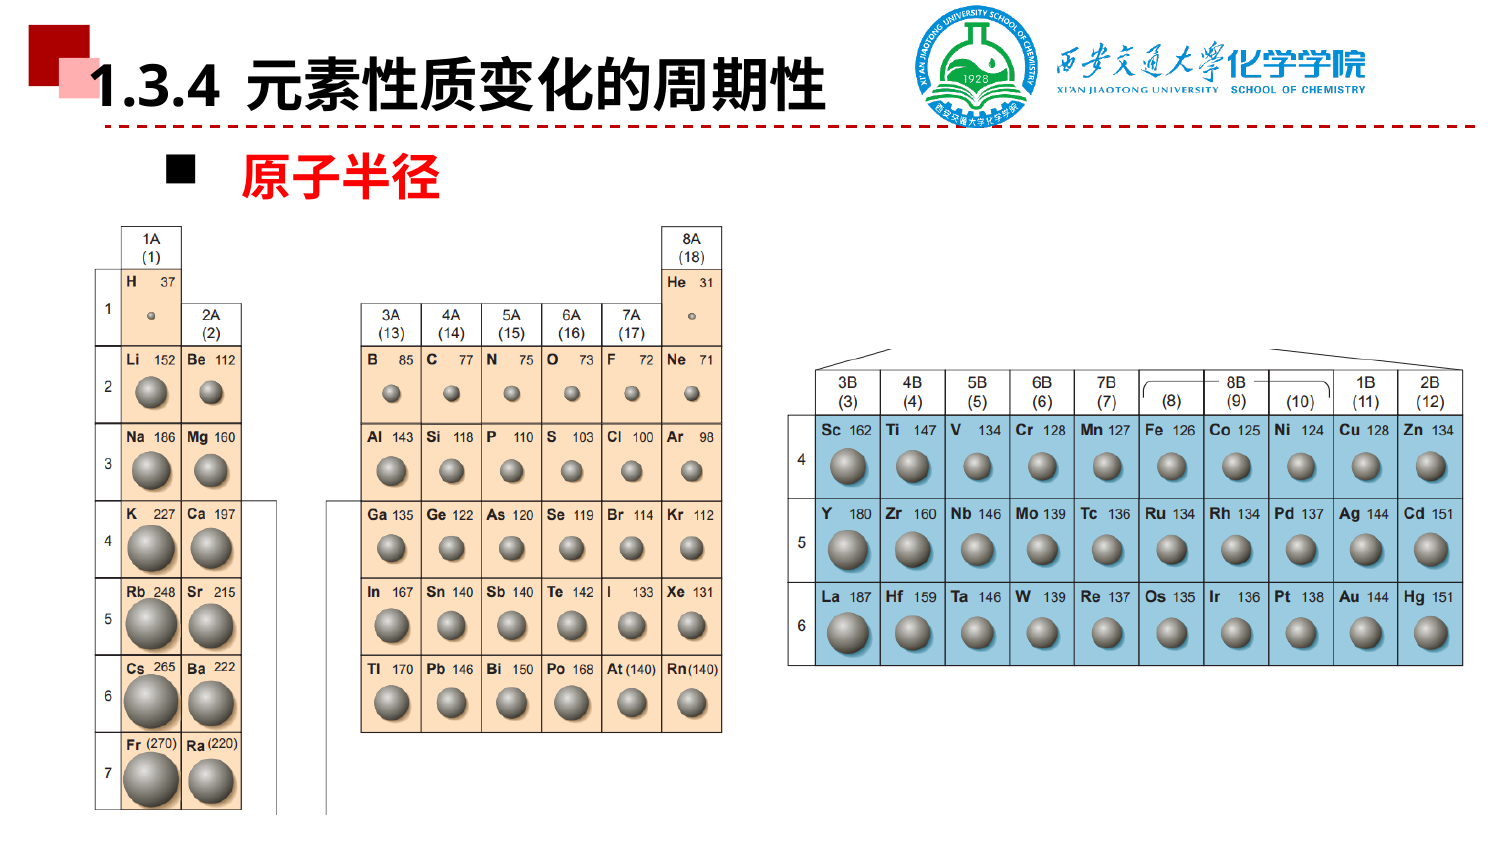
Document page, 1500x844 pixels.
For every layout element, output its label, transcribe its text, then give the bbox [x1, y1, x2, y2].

text_box 原子半径 [147, 138, 983, 214]
picture [915, 5, 967, 40]
picture [749, 348, 1490, 680]
text_box 1.3.4 元素性质变化的周期性 [72, 40, 983, 126]
picture [937, 5, 1365, 128]
picture [72, 214, 736, 815]
